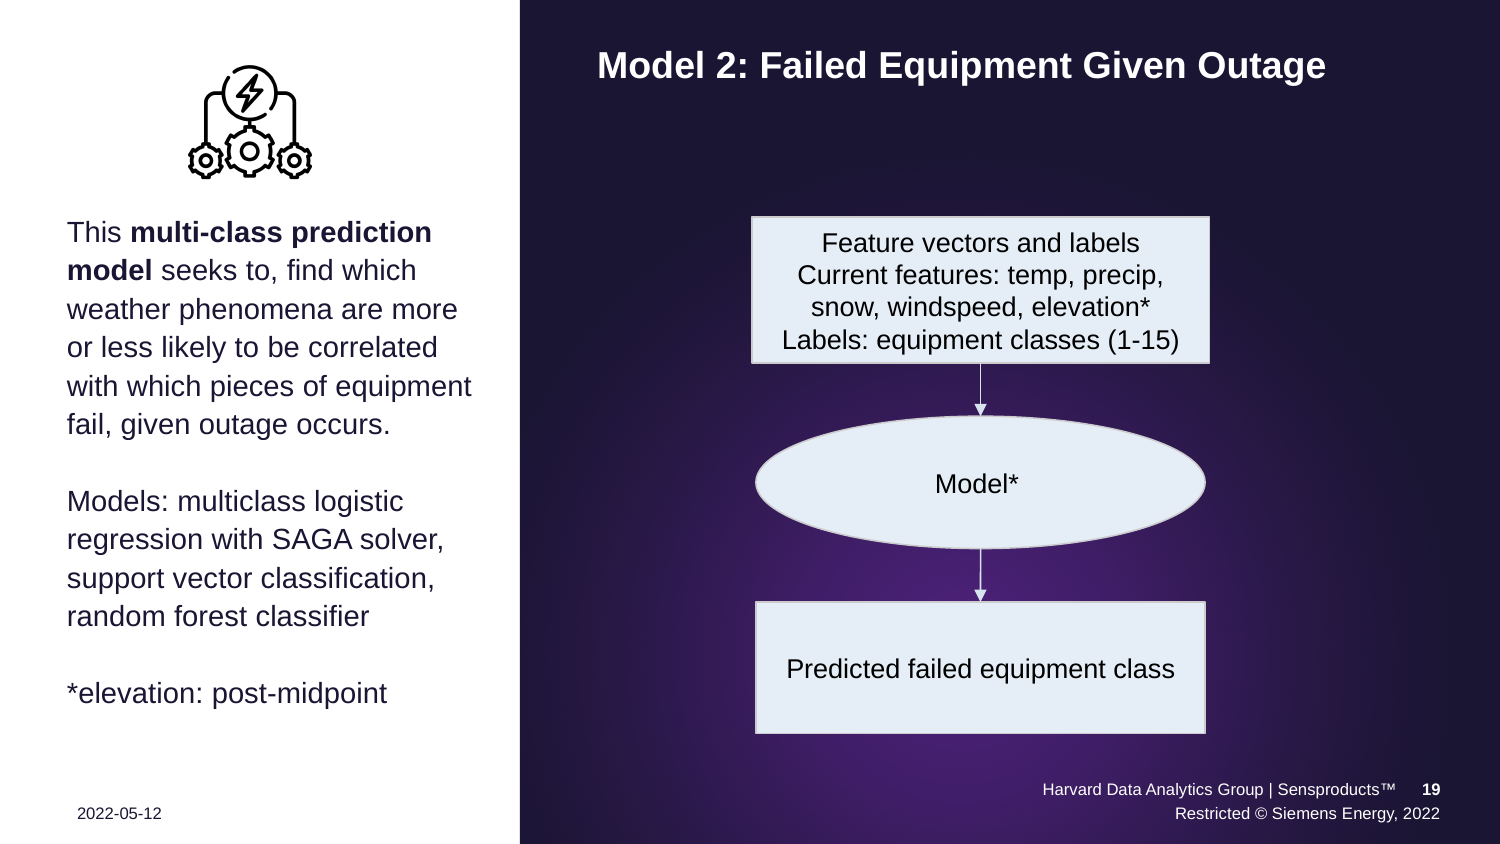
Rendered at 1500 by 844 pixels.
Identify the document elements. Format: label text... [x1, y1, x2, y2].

text_box Predicted failed equipment class [755, 601, 1206, 734]
text_box Feature vectors and labels Current features: temp, precip, snow, windspeed, elevation* Labels: equipment classes (1-15) [751, 216, 1210, 363]
text_box Model* [755, 416, 1206, 549]
list This multi-class prediction model seeks to, find which weather phenomena are more or less likely to be correlated with which pieces of equipment fail, given outage occurs. Models: multiclass logistic regression with SAGA solver, support vector classification, random forest classifier *elevation: post-midpoint [66, 209, 475, 759]
picture [187, 60, 312, 184]
title Model 2: Failed Equipment Given Outage [519, 0, 1442, 174]
picture [519, 0, 1500, 844]
